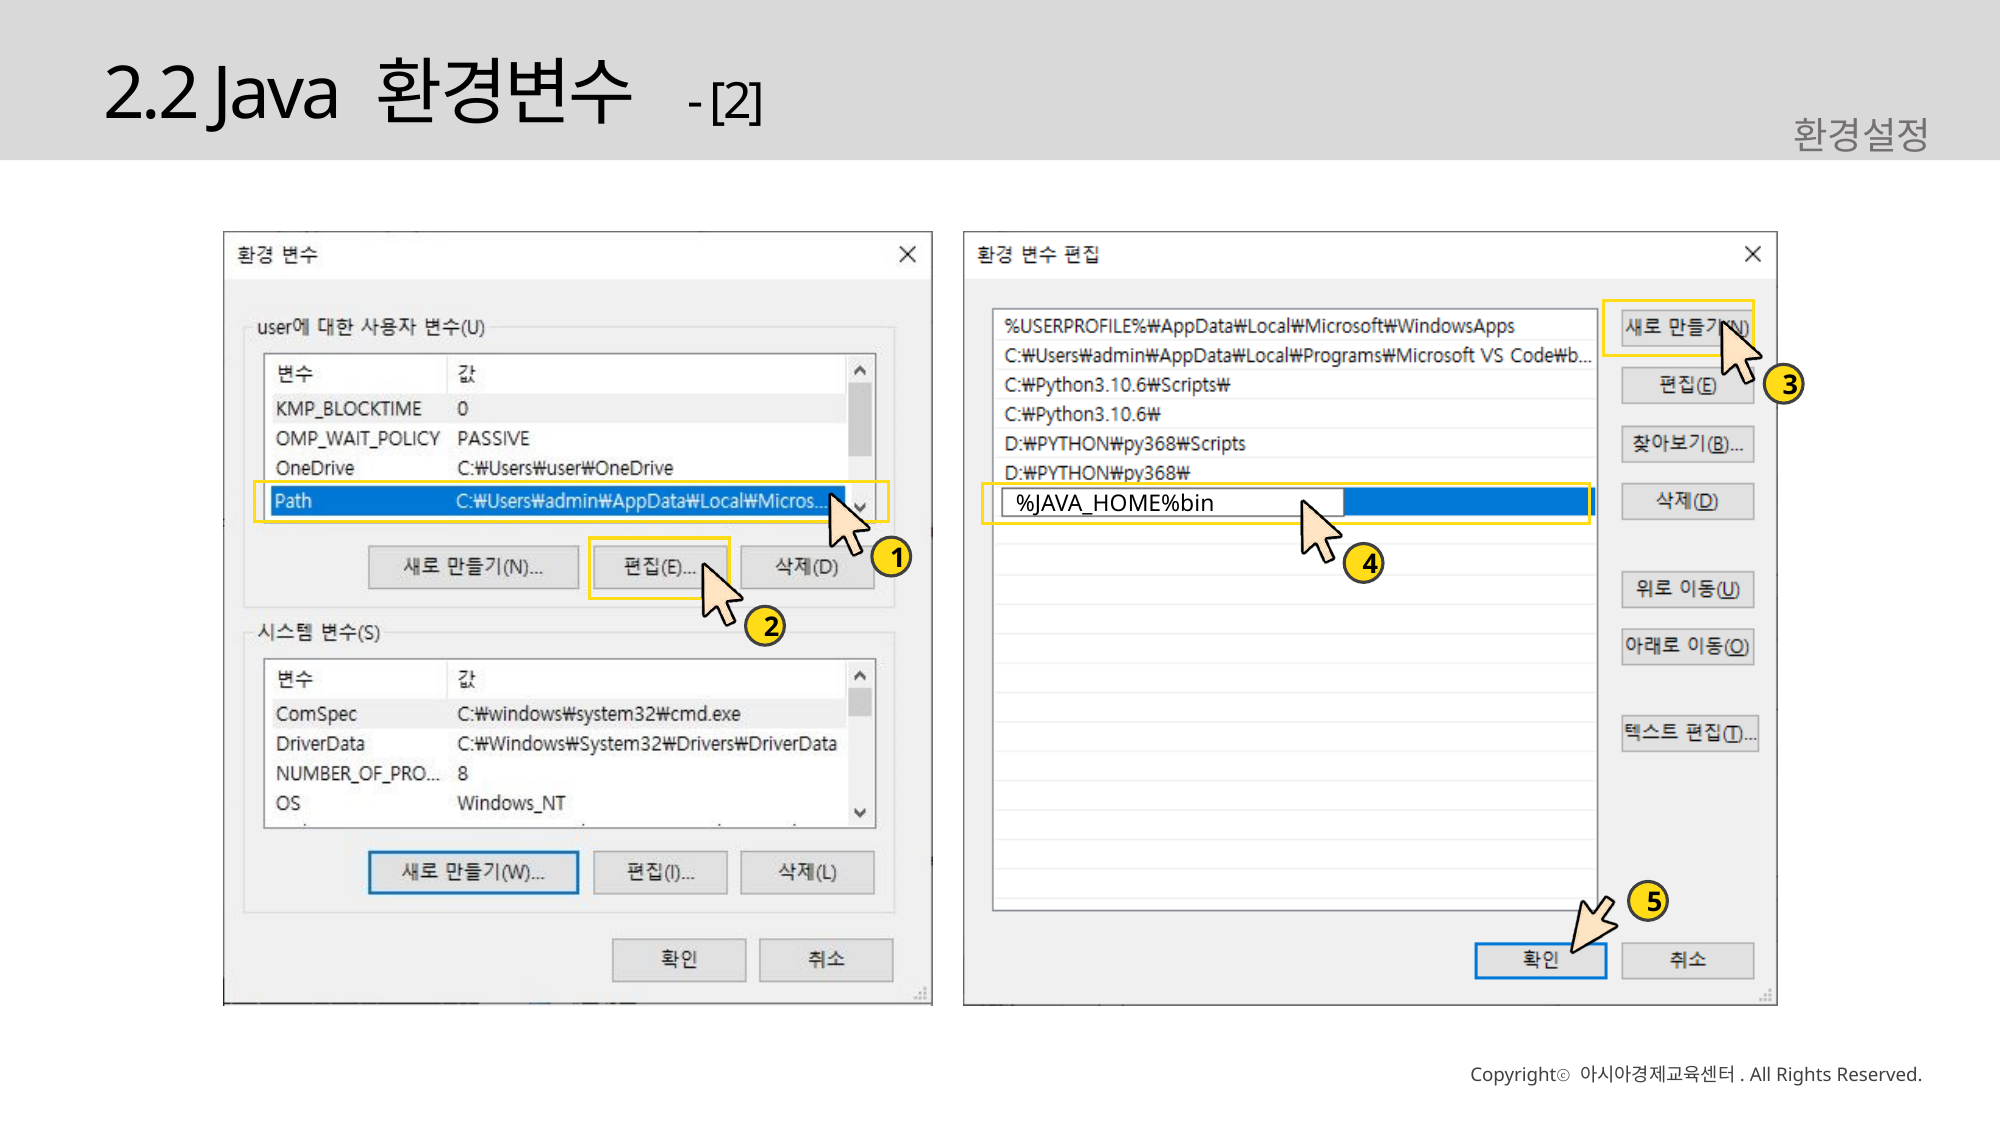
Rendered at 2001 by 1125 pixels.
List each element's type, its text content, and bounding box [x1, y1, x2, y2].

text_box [1272, 477, 1383, 583]
text_box [0, 0, 2000, 161]
title 2.2 Java 환경변수 - [2] [88, 26, 1041, 148]
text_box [1692, 297, 1804, 404]
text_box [1539, 881, 1668, 972]
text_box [673, 539, 785, 646]
text_box Copyrightⓒ 아시아경제교육센터. All Rights Reserved. [1455, 1055, 1938, 1093]
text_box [799, 470, 911, 576]
text_box 환경설정 [1778, 59, 1946, 165]
picture [223, 231, 933, 1006]
picture [963, 231, 1778, 1006]
